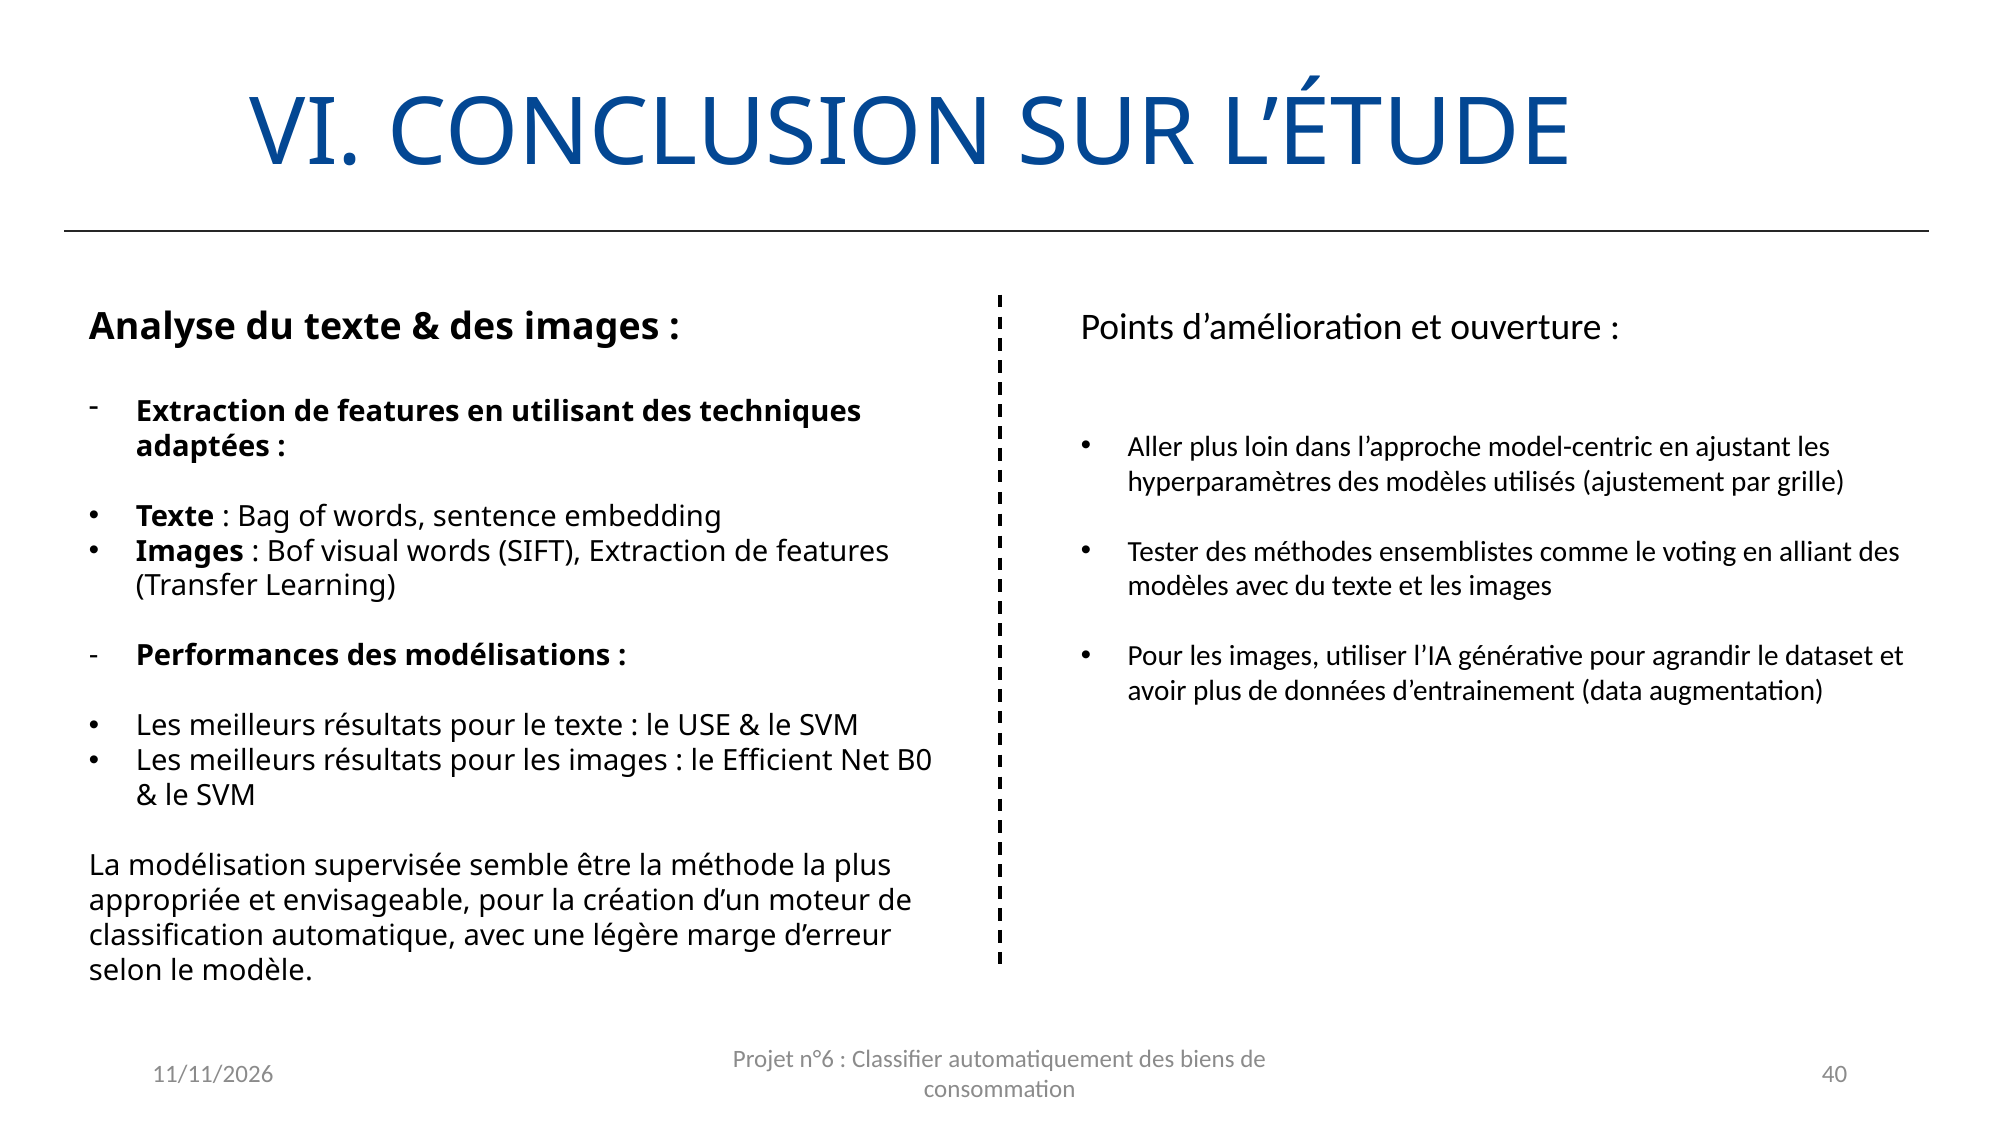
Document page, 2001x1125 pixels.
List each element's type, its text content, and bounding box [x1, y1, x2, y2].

text_box VI. Conclusion sur l’étude [249, 55, 1959, 193]
text_box Analyse du texte & des images : Extraction de features en utilisant des techniques adaptées : Texte : Bag of words, sentence embedding Images : Bof visual words (SIFT), Extraction de features (Transfer Learning) Performances des modélisations : Les meilleurs résultats pour le texte : le USE & le SVM Les meilleurs résultats pour les images : le Efficient Net B0 & le SVM La modélisation supervisée semble être la méthode la plus appropriée et envisageable, pour la création d’un moteur de classification automatique, avec une légère marge d’erreur selon le modèle. [74, 294, 967, 1029]
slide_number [137, 1042, 588, 1103]
footer Projet n°6 : Classifier automatiquement des biens de consommation [662, 1042, 1338, 1103]
text_box Points d’amélioration et ouverture : Aller plus loin dans l’approche model-centric en ajustant les hyperparamètres des modèles utilisés (ajustement par grille) Tester des méthodes ensemblistes comme le voting en alliant des modèles avec du texte et les images Pour les images, utiliser l’IA générative pour agrandir le dataset et avoir plus de données d’entrainement (data augmentation) [1066, 294, 1959, 794]
slide_number 40 [1412, 1042, 1863, 1103]
